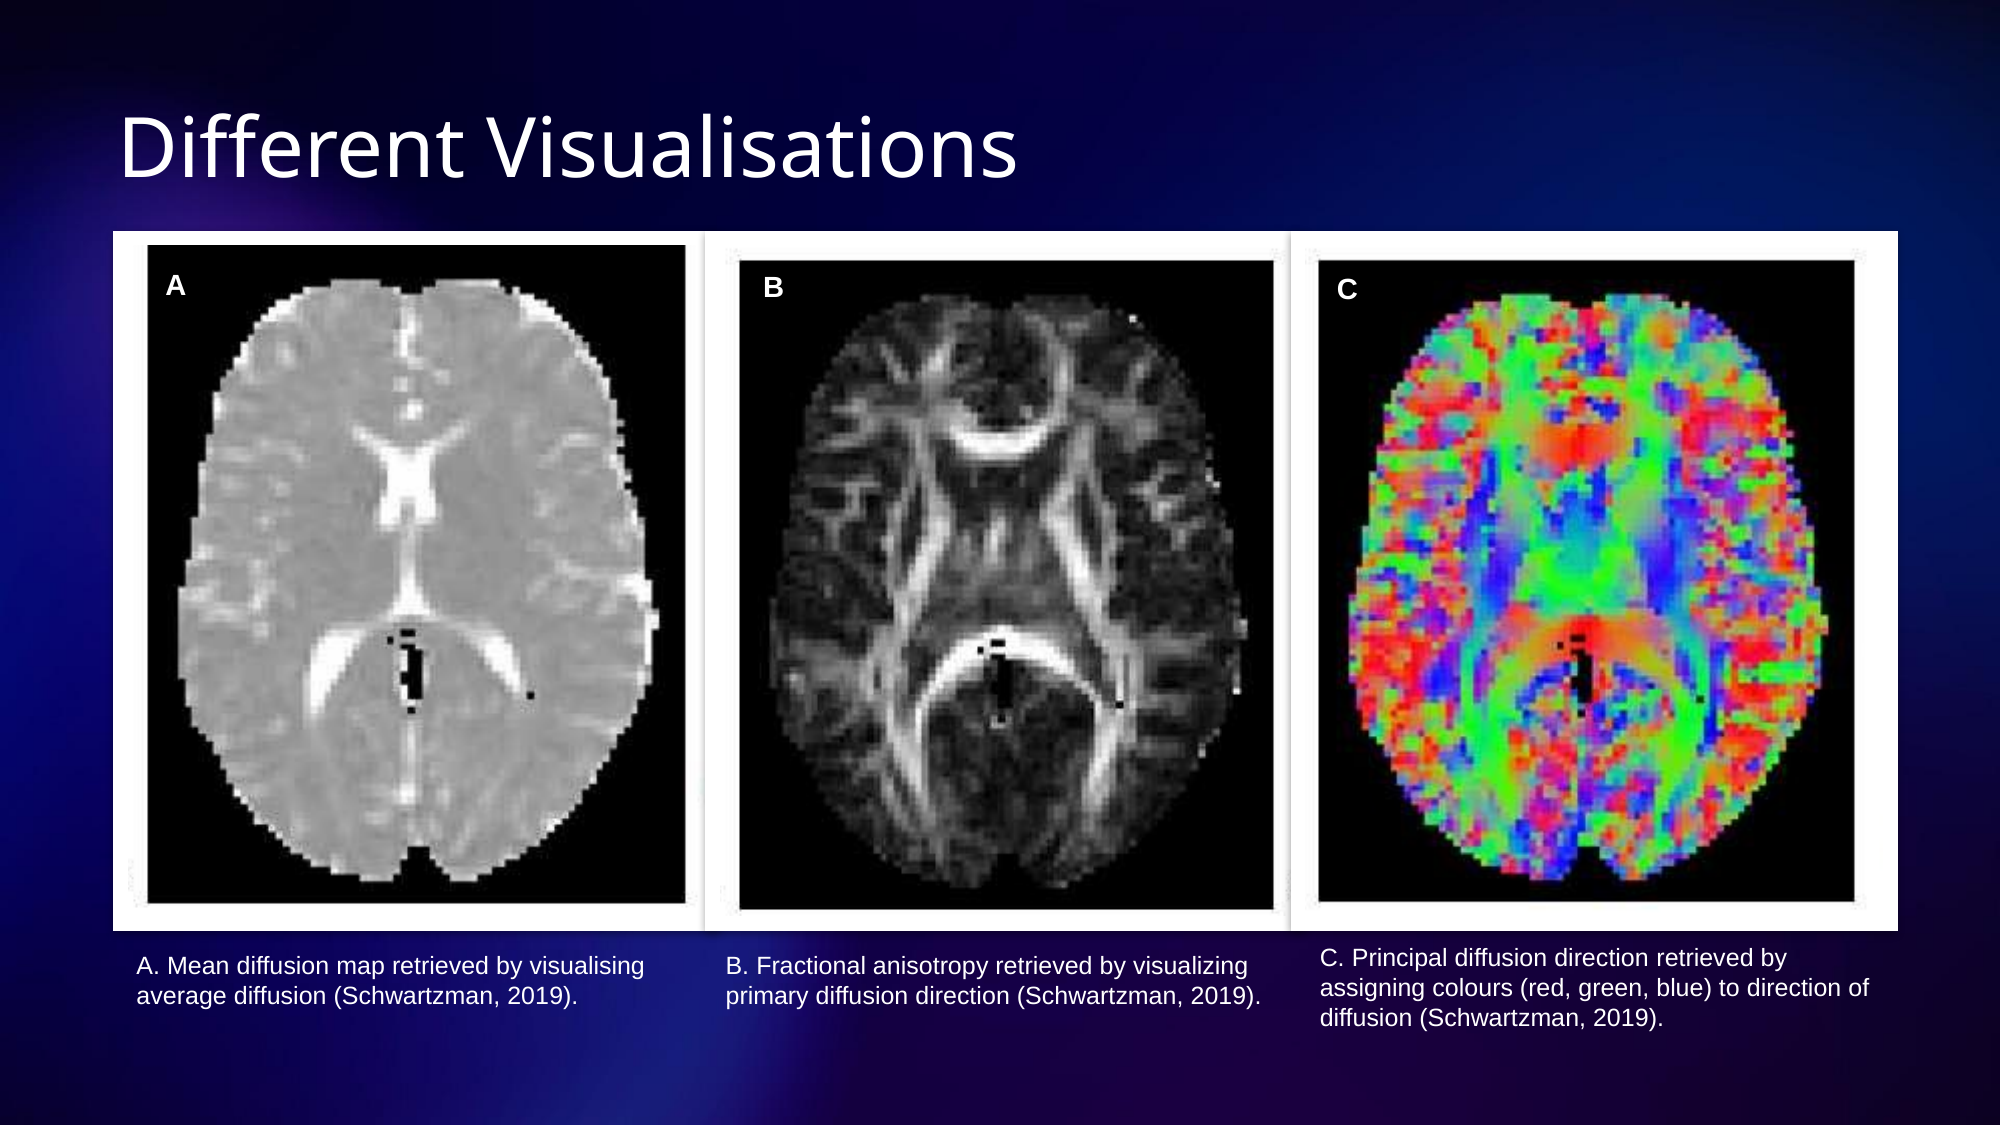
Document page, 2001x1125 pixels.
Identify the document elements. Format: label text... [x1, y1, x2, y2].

text_box A. Mean diffusion map retrieved by visualising average diffusion (Schwartzman, 2019). [121, 942, 710, 1017]
text_box C. Principal diffusion direction retrieved by assigning colours (red, green, blue) to direction of diffusion (Schwartzman, 2019). [1305, 934, 1909, 1039]
text_box B. Fractional anisotropy retrieved by visualizing primary diffusion direction (Schwartzman, 2019). [710, 942, 1305, 1017]
title Different Visualisations [102, 79, 1130, 246]
picture [0, 0, 2000, 1125]
